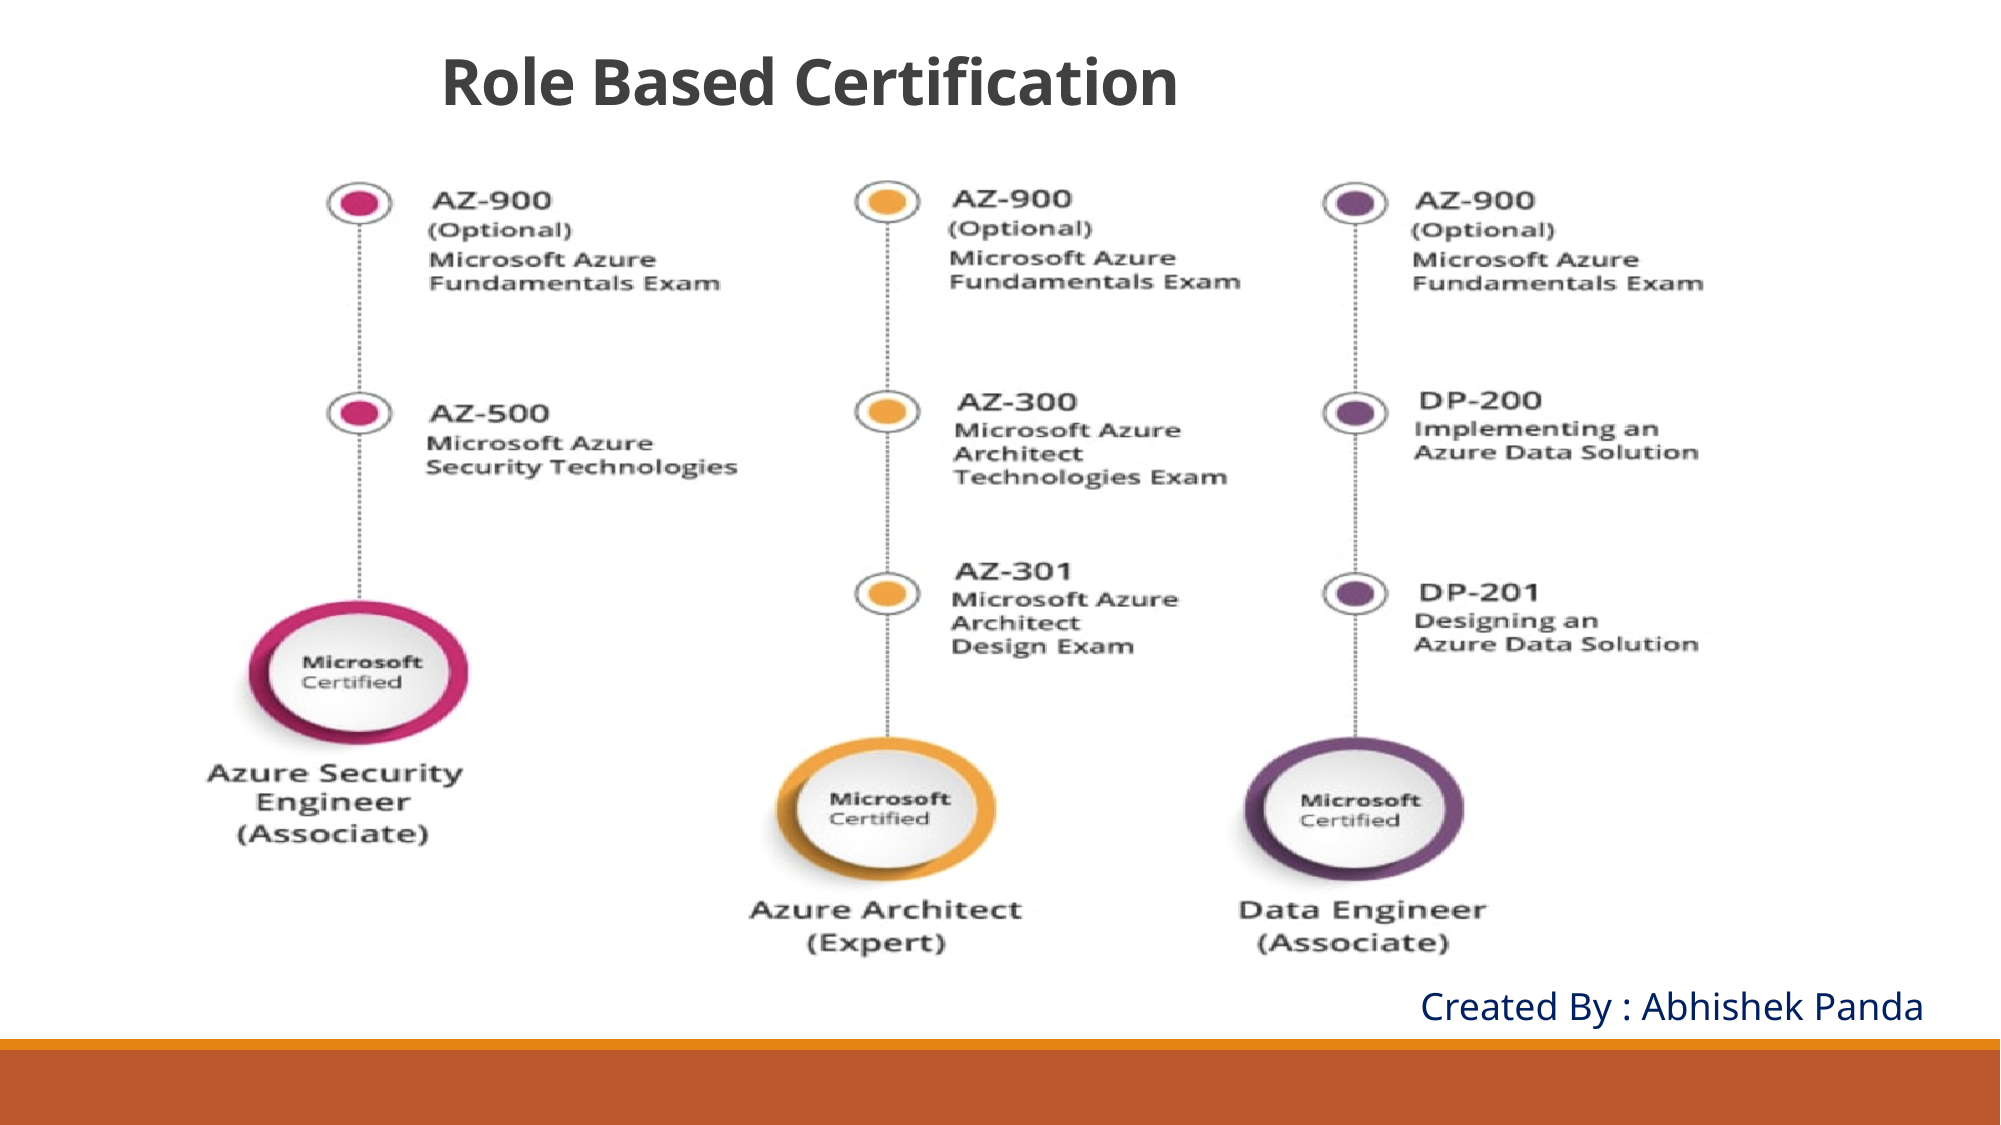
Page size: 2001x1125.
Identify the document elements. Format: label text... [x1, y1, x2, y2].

text_box Created By : Abhishek Panda [1405, 987, 1941, 1036]
title Role Based Certification [425, 45, 1888, 127]
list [129, 136, 1943, 977]
